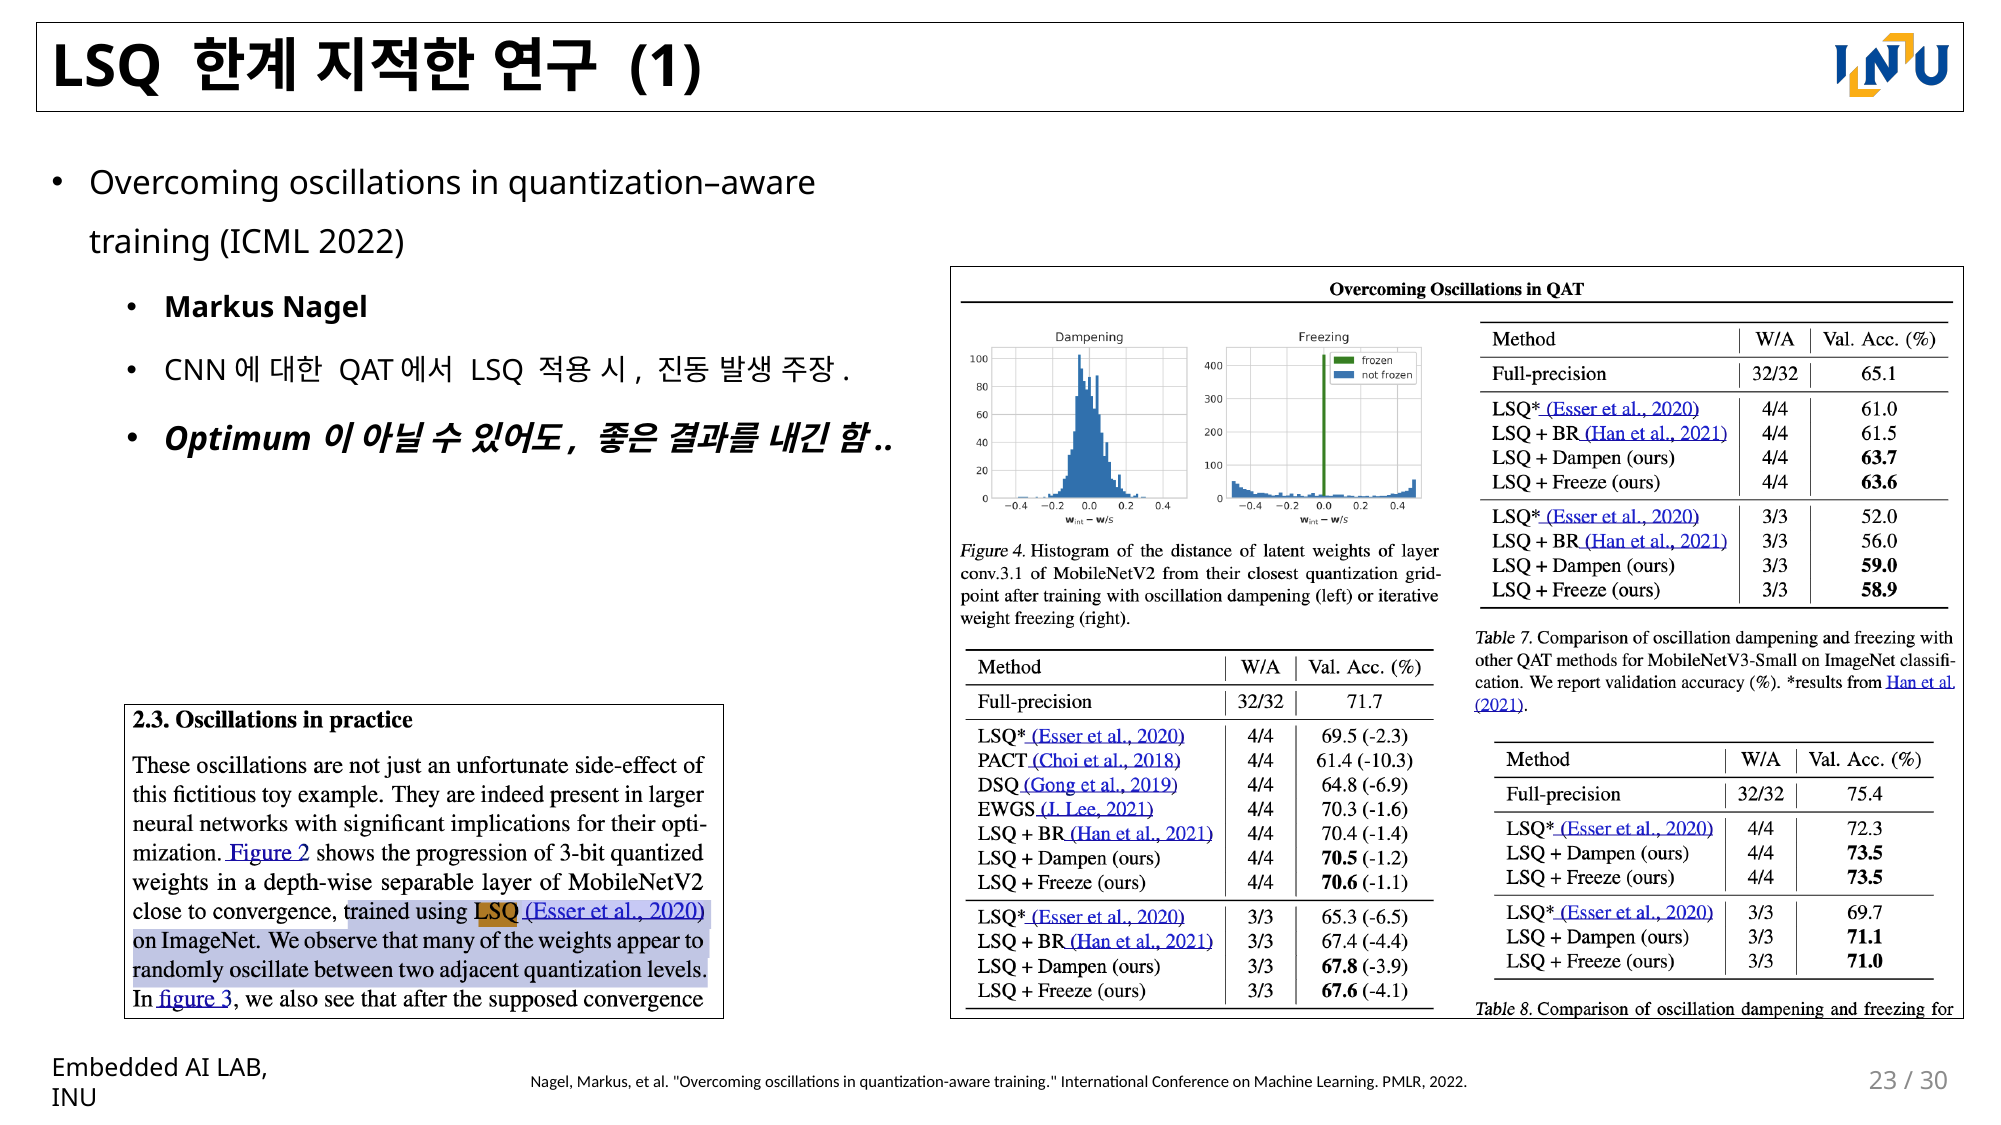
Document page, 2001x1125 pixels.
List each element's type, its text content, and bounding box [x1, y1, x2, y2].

slide_number 23 / 30 [1513, 1051, 1964, 1112]
title LSQ 한계 지적한 연구 (1) [36, 22, 1964, 112]
text_box Nagel, Markus, et al. "Overcoming oscillations in quantization-aware training." International Conference on Machine Learning. PMLR, 2022. [515, 1063, 1484, 1099]
picture [950, 266, 1964, 1019]
list Overcoming oscillations in quantization–aware training (ICML 2022) Markus Nagel CNN에 대한 QAT에서 LSQ 적용 시, 진동 발생 주장. Optimum이 아닐 수 있어도, 좋은 결과를 내긴 함.. [36, 133, 933, 1052]
picture [124, 704, 724, 1019]
